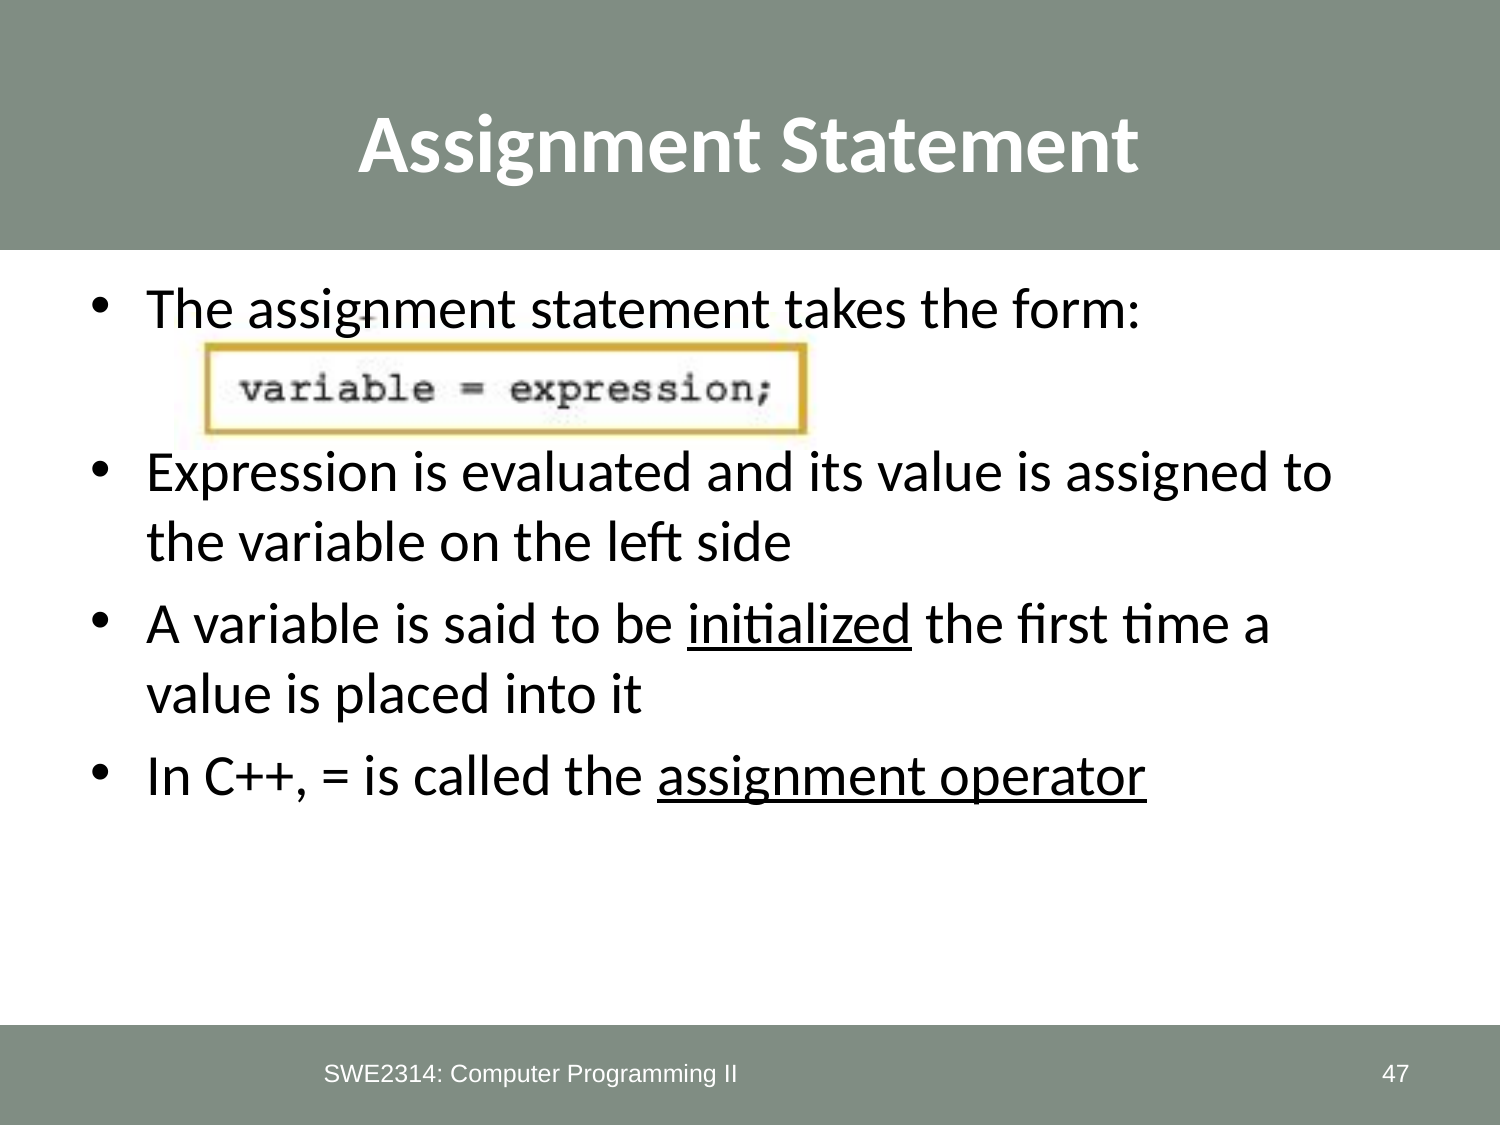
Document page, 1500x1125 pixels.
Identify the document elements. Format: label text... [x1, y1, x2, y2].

list The assignment statement takes the form: Expression is evaluated and its value is assigned to the variable on the left side A variable is said to be initialized the first time a value is placed into it In C++, = is called the assignment operator [75, 262, 1425, 1005]
slide_number 47 [1074, 1042, 1425, 1103]
title Assignment Statement [75, 45, 1425, 233]
footer SWE2314: Computer Programming II [75, 1042, 988, 1103]
picture [174, 312, 946, 451]
